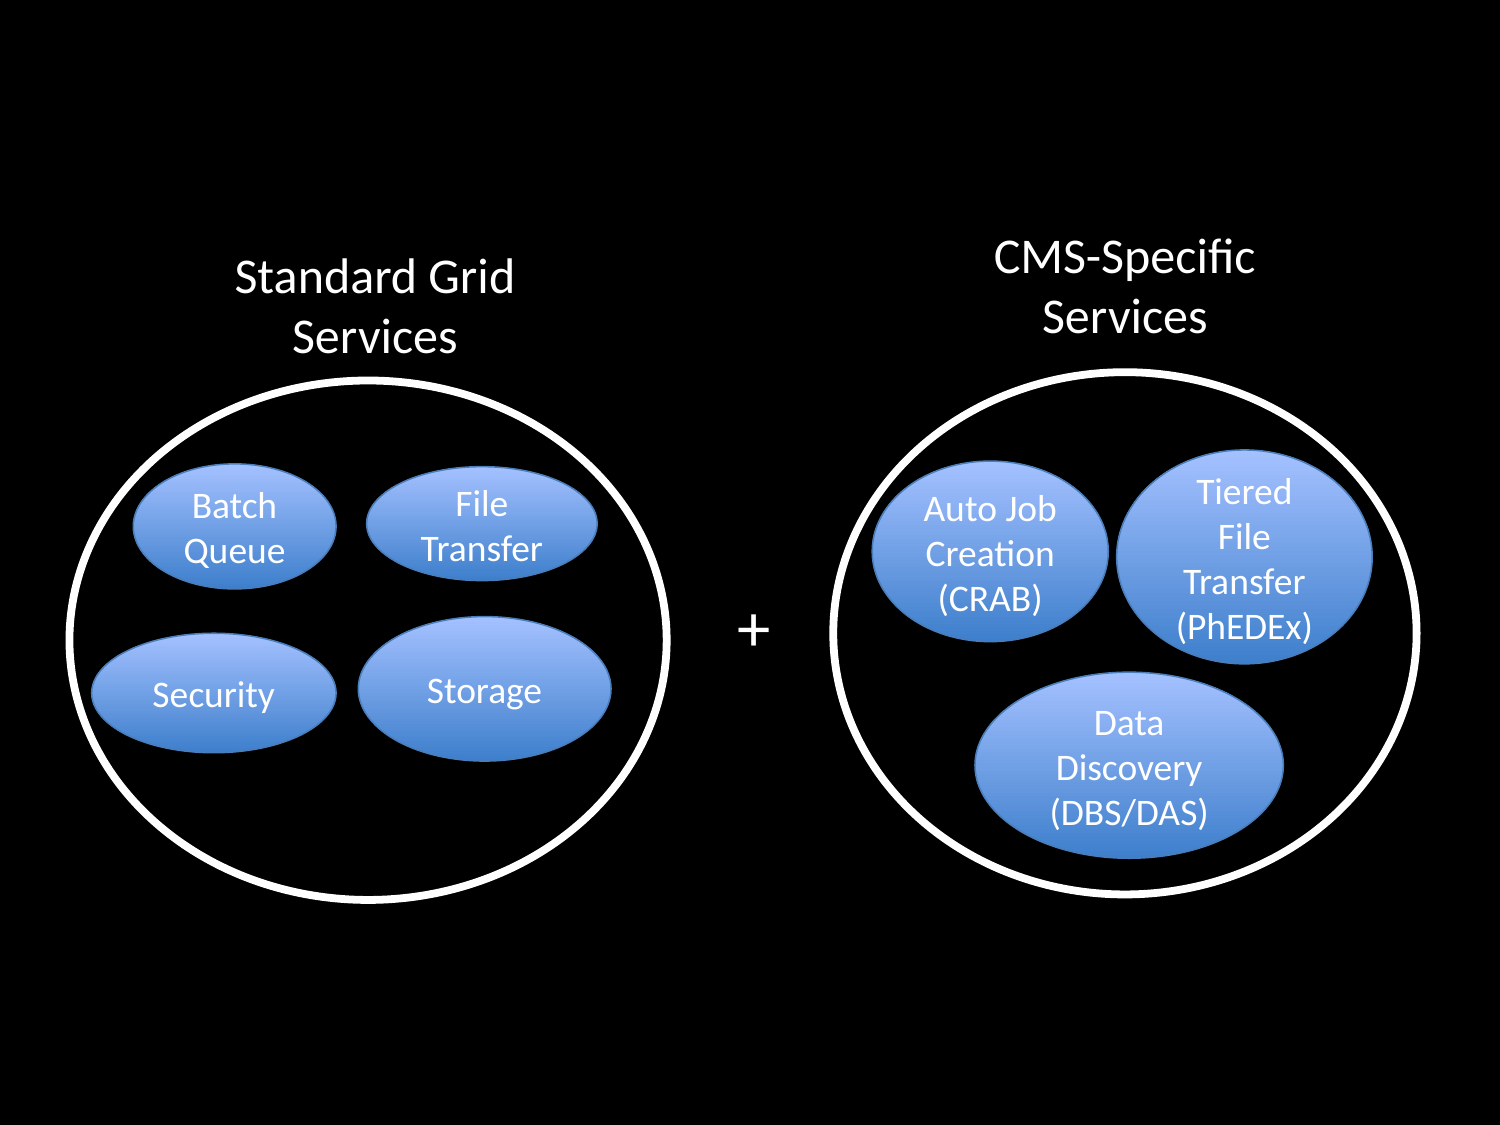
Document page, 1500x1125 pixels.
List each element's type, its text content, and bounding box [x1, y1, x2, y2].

text_box + [641, 577, 867, 673]
text_box Security [90, 632, 337, 754]
text_box File Transfer [365, 465, 598, 582]
text_box Tiered File Transfer (PhEDEx) [1115, 449, 1373, 665]
text_box [835, 371, 1418, 896]
text_box Standard Grid Services [186, 236, 564, 371]
text_box CMS-Specific Services [936, 216, 1314, 352]
text_box Storage [357, 615, 612, 762]
text_box Auto Job Creation (CRAB) [871, 460, 1110, 643]
text_box [68, 379, 666, 901]
text_box Data Discovery (DBS/DAS) [974, 671, 1285, 860]
text_box Batch Queue [132, 463, 337, 590]
